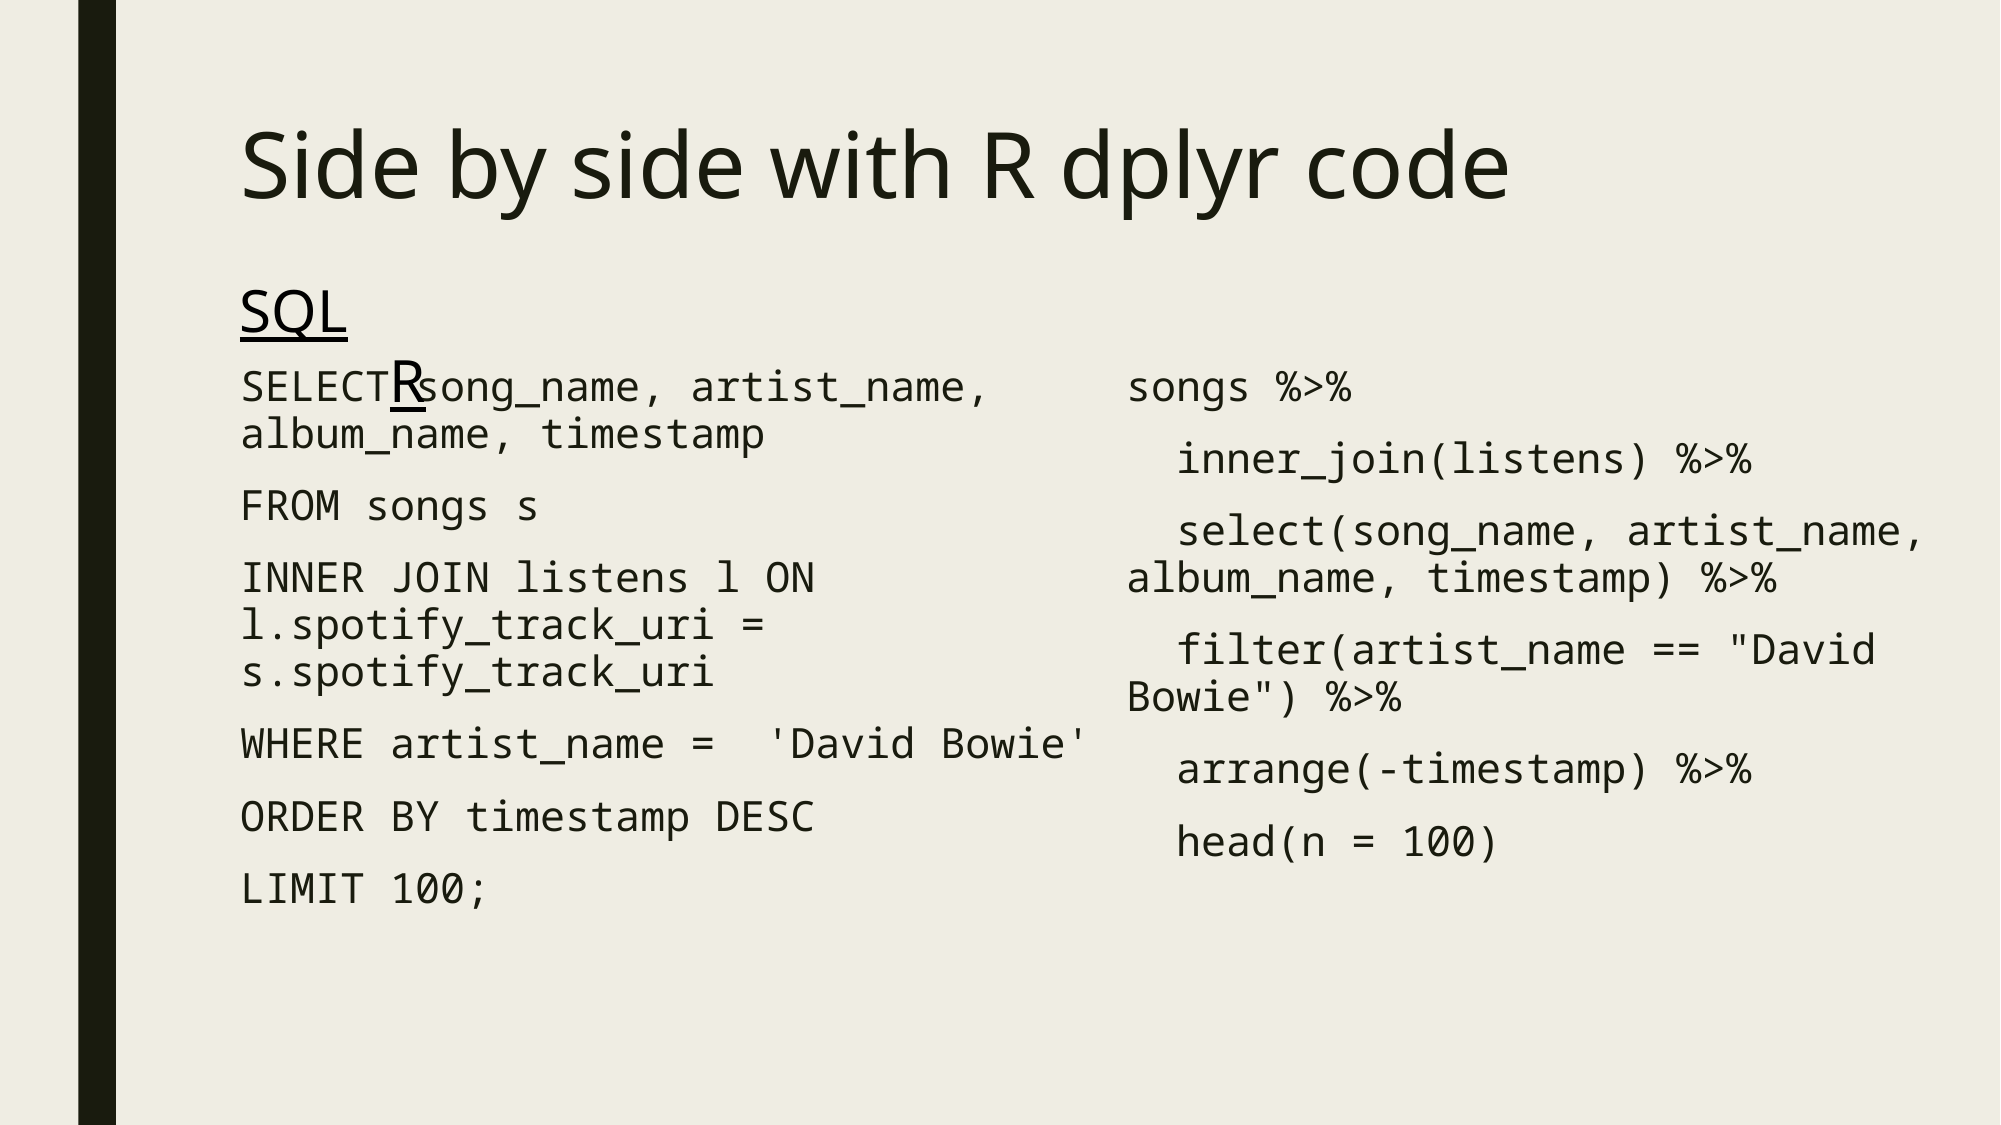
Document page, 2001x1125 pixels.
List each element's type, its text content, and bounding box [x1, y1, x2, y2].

text_box SQL R [224, 267, 1800, 422]
text_box songs %>% inner_join(listens) %>% select(song_name, artist_name, album_name, timestamp) %>% filter(artist_name == "David Bowie") %>% arrange(-timestamp) %>% head(n = 100) [1111, 356, 1998, 944]
title Side by side with R dplyr code [225, 112, 1800, 252]
list SELECT song_name, artist_name, album_name, timestamp FROM songs s INNER JOIN listens l ON l.spotify_track_uri = s.spotify_track_uri WHERE artist_name = 'David Bowie' ORDER BY timestamp DESC LIMIT 100; [225, 422, 1111, 944]
